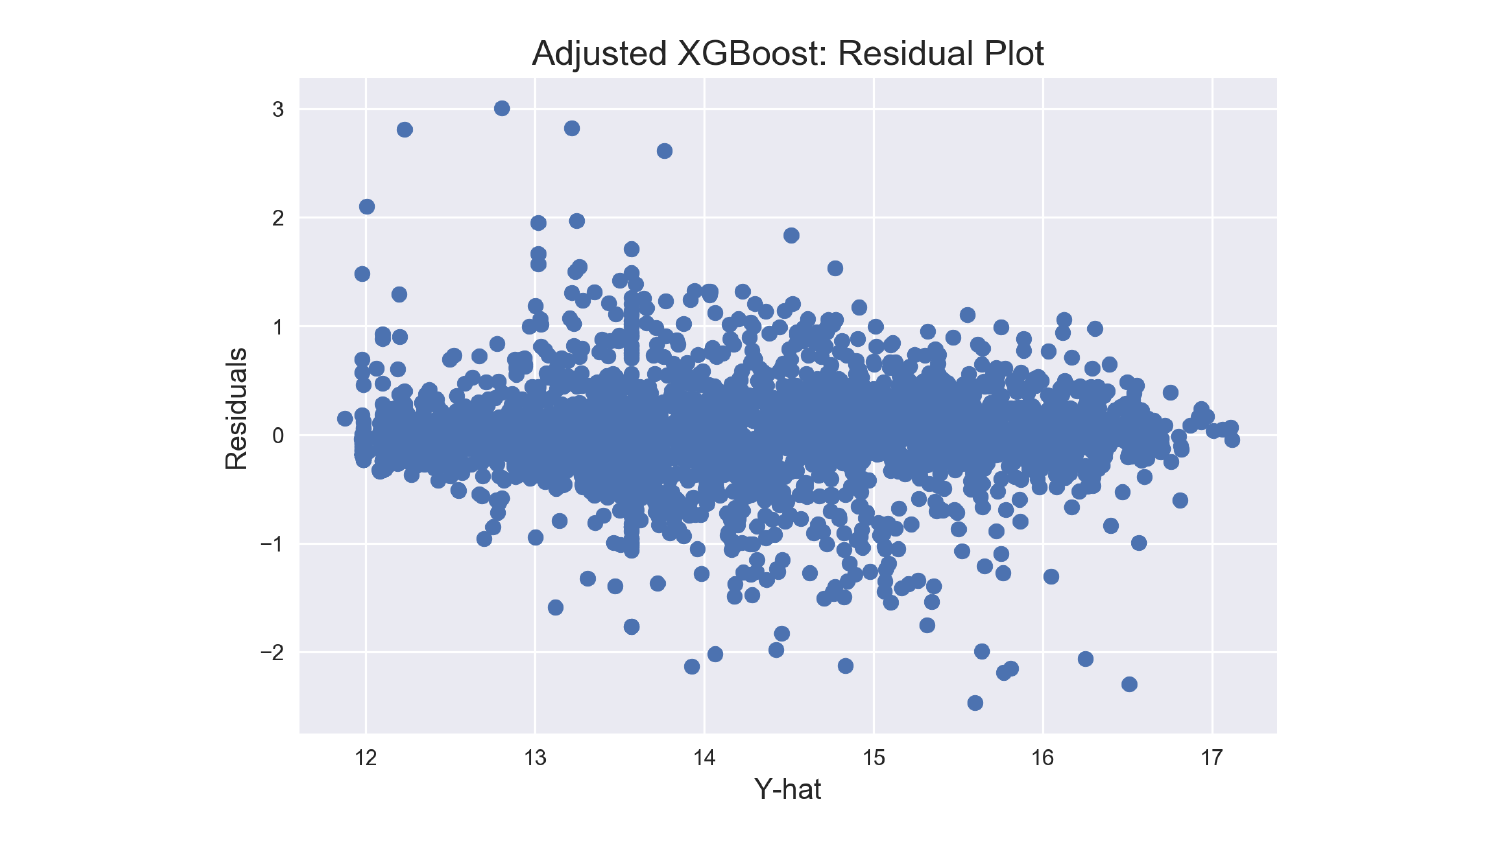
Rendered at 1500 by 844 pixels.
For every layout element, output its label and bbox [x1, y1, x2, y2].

picture [207, 24, 1293, 819]
